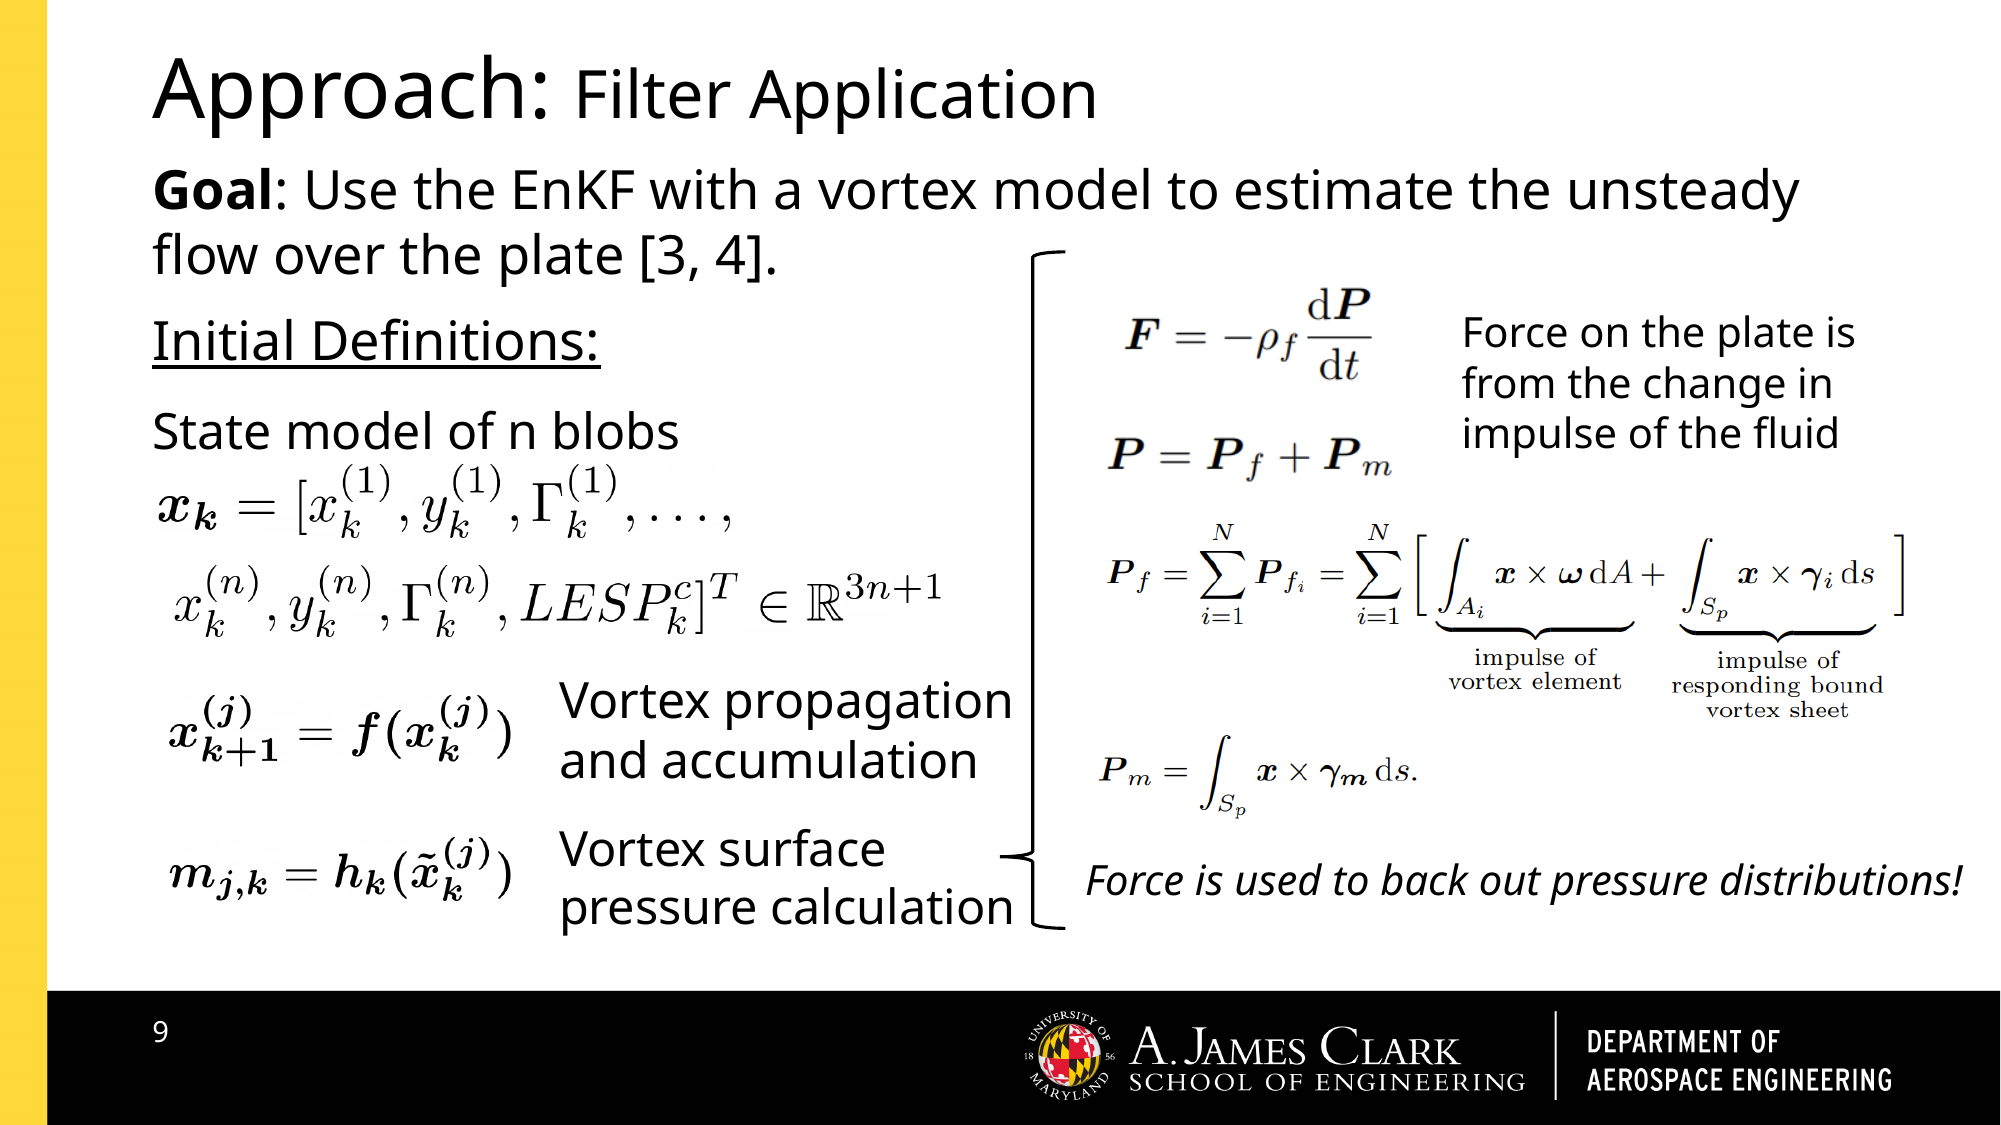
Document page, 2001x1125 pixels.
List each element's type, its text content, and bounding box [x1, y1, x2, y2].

text_box Force on the plate is from the change in impulse of the fluid [1446, 298, 1959, 477]
text_box Goal: Use the EnKF with a vortex model to estimate the unsteady flow over the plate [3, 4]. [137, 147, 1900, 346]
text_box Vortex surface pressure calculation [544, 810, 1037, 960]
footer 9 [137, 1002, 985, 1063]
text_box Vortex propagation and accumulation [544, 660, 1032, 810]
text_box State model of n blobs [137, 391, 877, 492]
picture [0, 0, 2001, 1125]
title Approach: Filter Application [137, 0, 1863, 145]
list Initial Definitions: [137, 346, 877, 391]
text_box [999, 346, 1066, 929]
text_box Force is used to back out pressure distributions! [1070, 845, 2000, 924]
